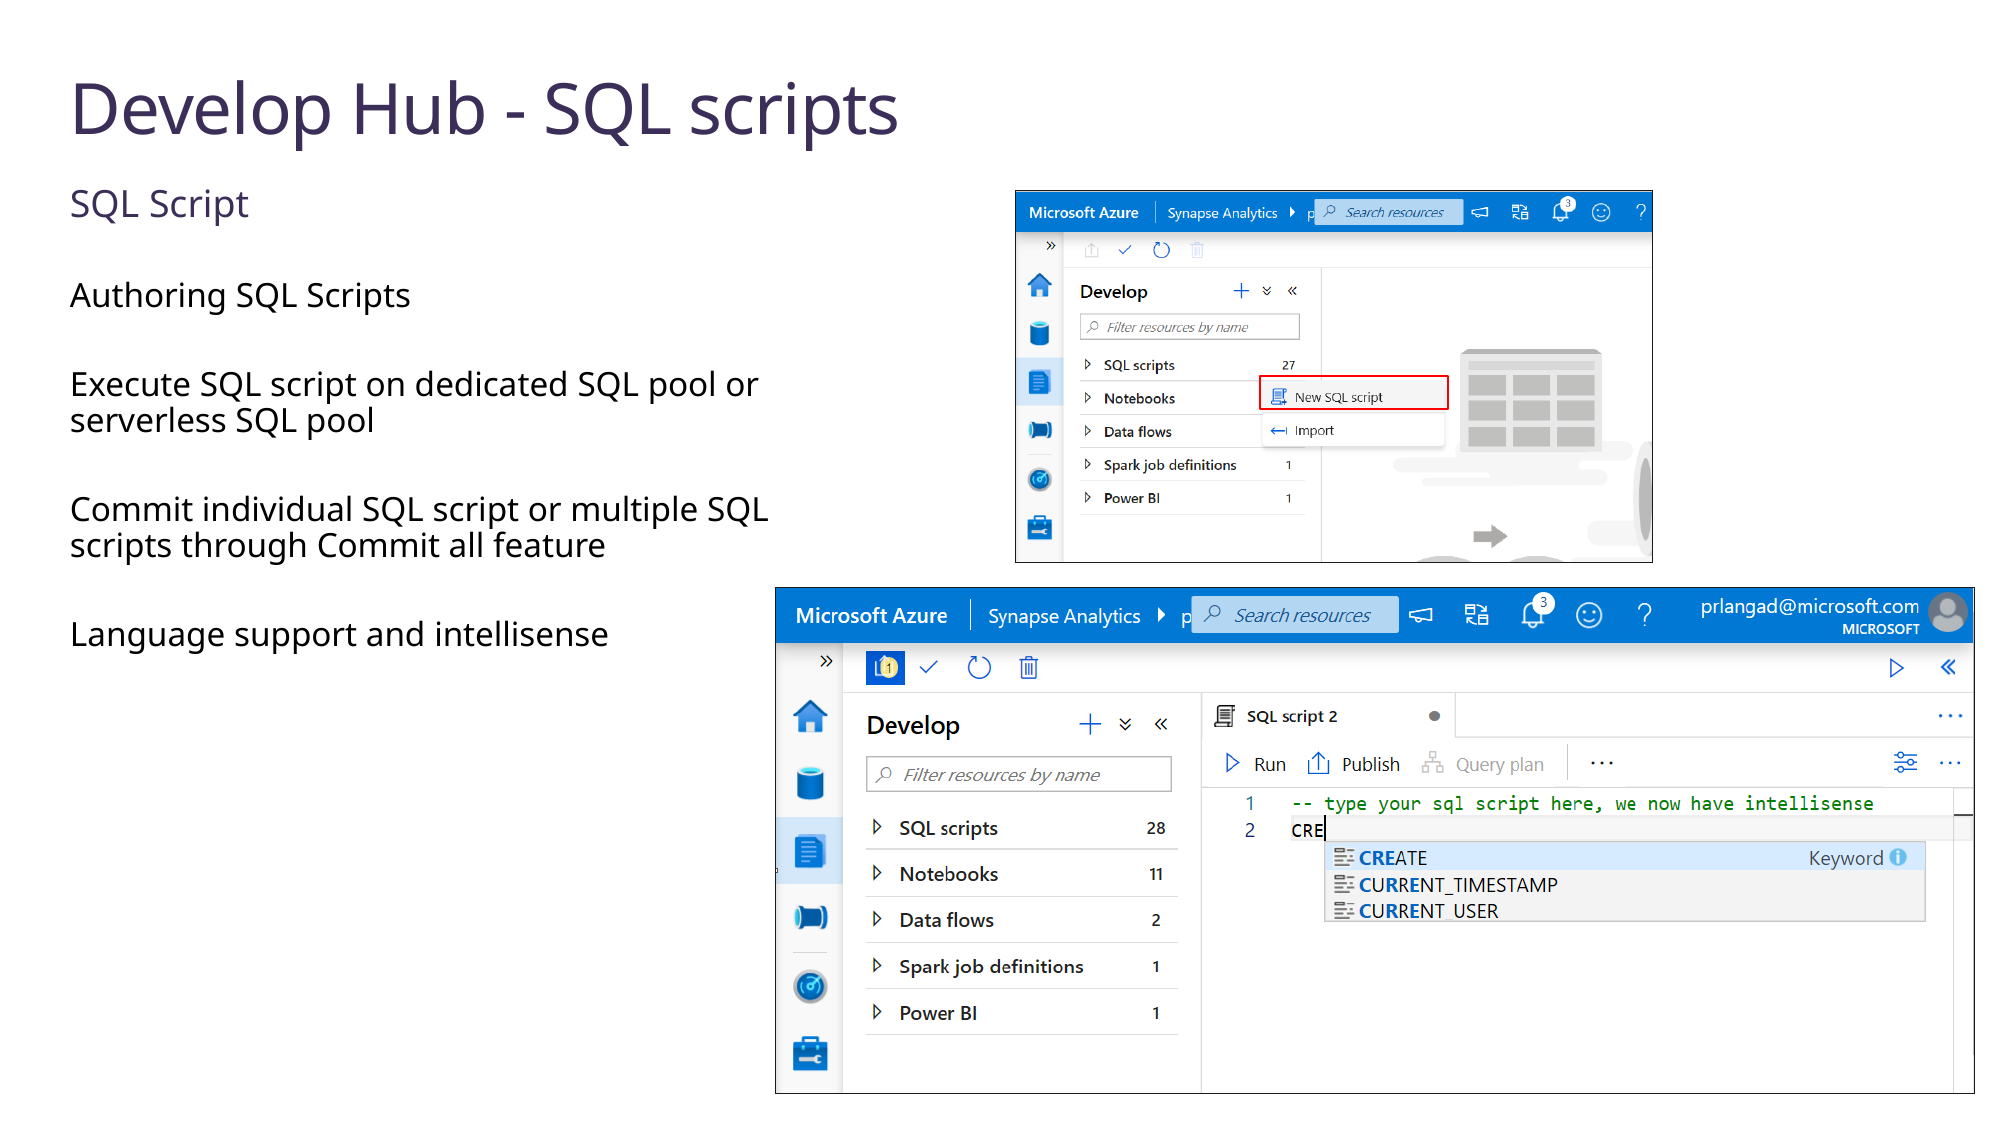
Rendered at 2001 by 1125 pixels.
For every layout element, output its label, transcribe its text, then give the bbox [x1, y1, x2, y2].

picture [1015, 189, 1653, 563]
picture [774, 587, 1975, 1094]
title Develop Hub - SQL scripts [69, 36, 982, 161]
list SQL Script Authoring SQL Scripts Execute SQL script on dedicated SQL pool or serverless SQL pool Commit individual SQL script or multiple SQL scripts through Commit all feature Language support and intellisense [69, 185, 818, 1000]
